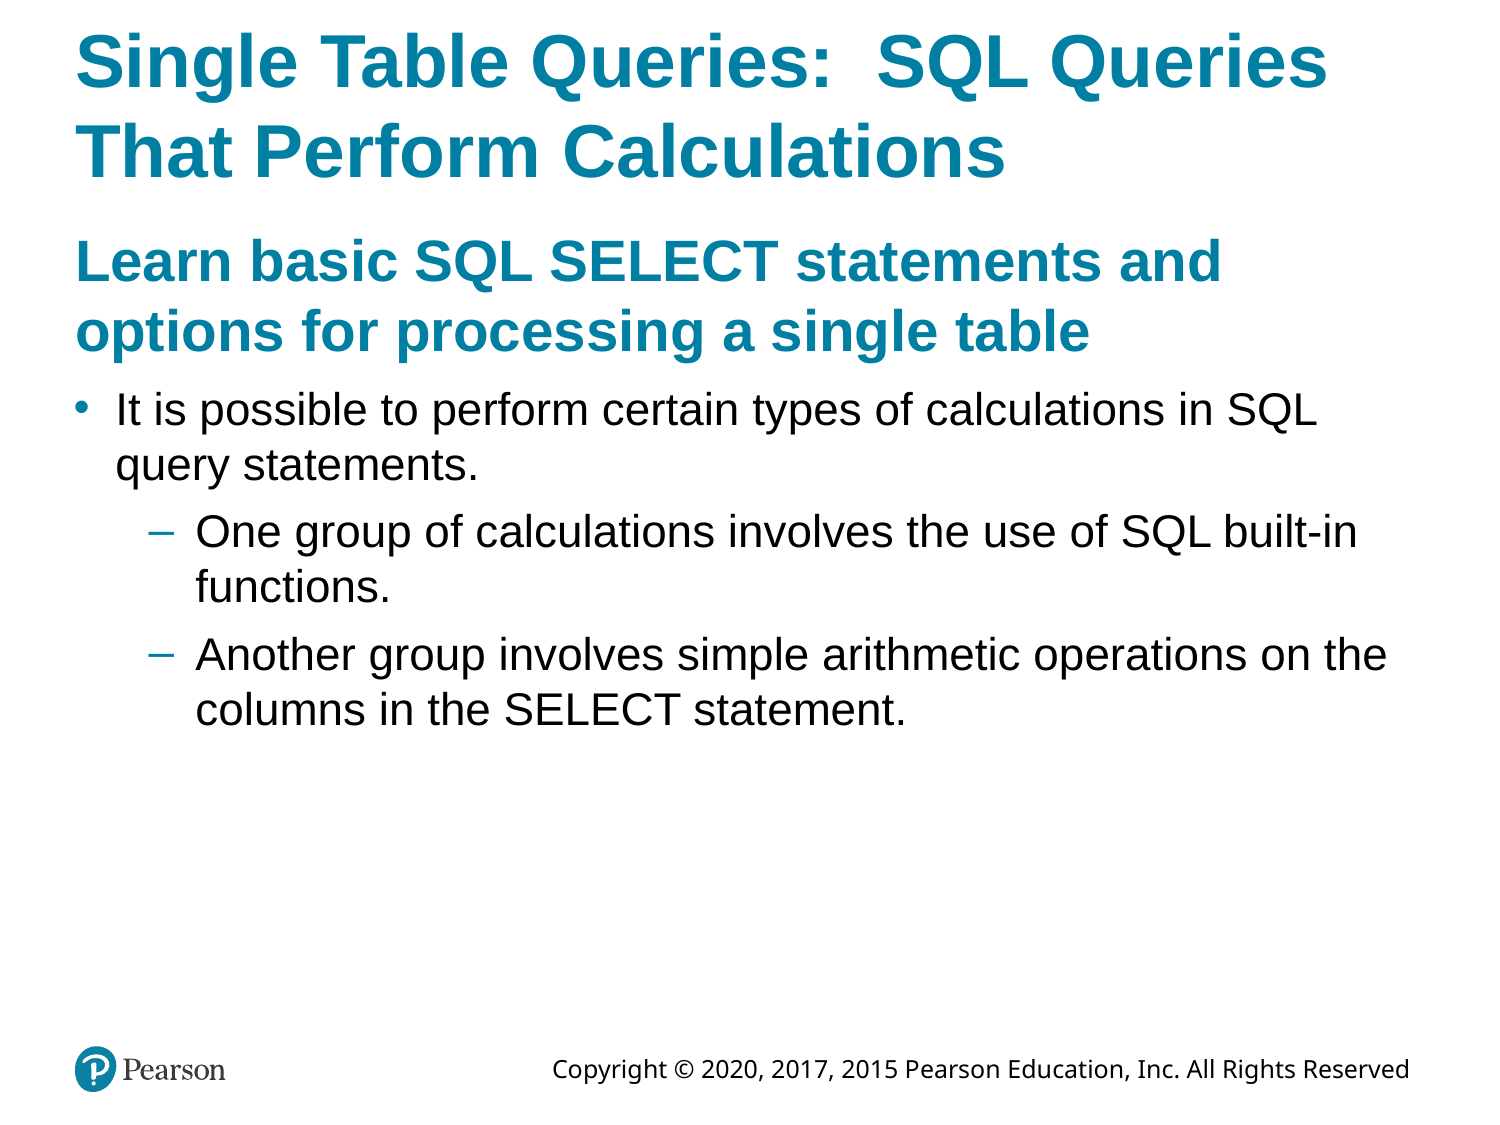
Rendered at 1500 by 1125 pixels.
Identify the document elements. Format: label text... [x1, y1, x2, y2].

list It is possible to perform certain types of calculations in SQL query statements. One group of calculations involves the use of SQL built-in functions. Another group involves simple arithmetic operations on the columns in the SELECT statement. [73, 379, 1411, 755]
title Single Table Queries: SQL Queries That Perform Calculations [75, 7, 1413, 197]
list Learn basic SQL SELECT statements and options for processing a single table [75, 216, 1413, 371]
